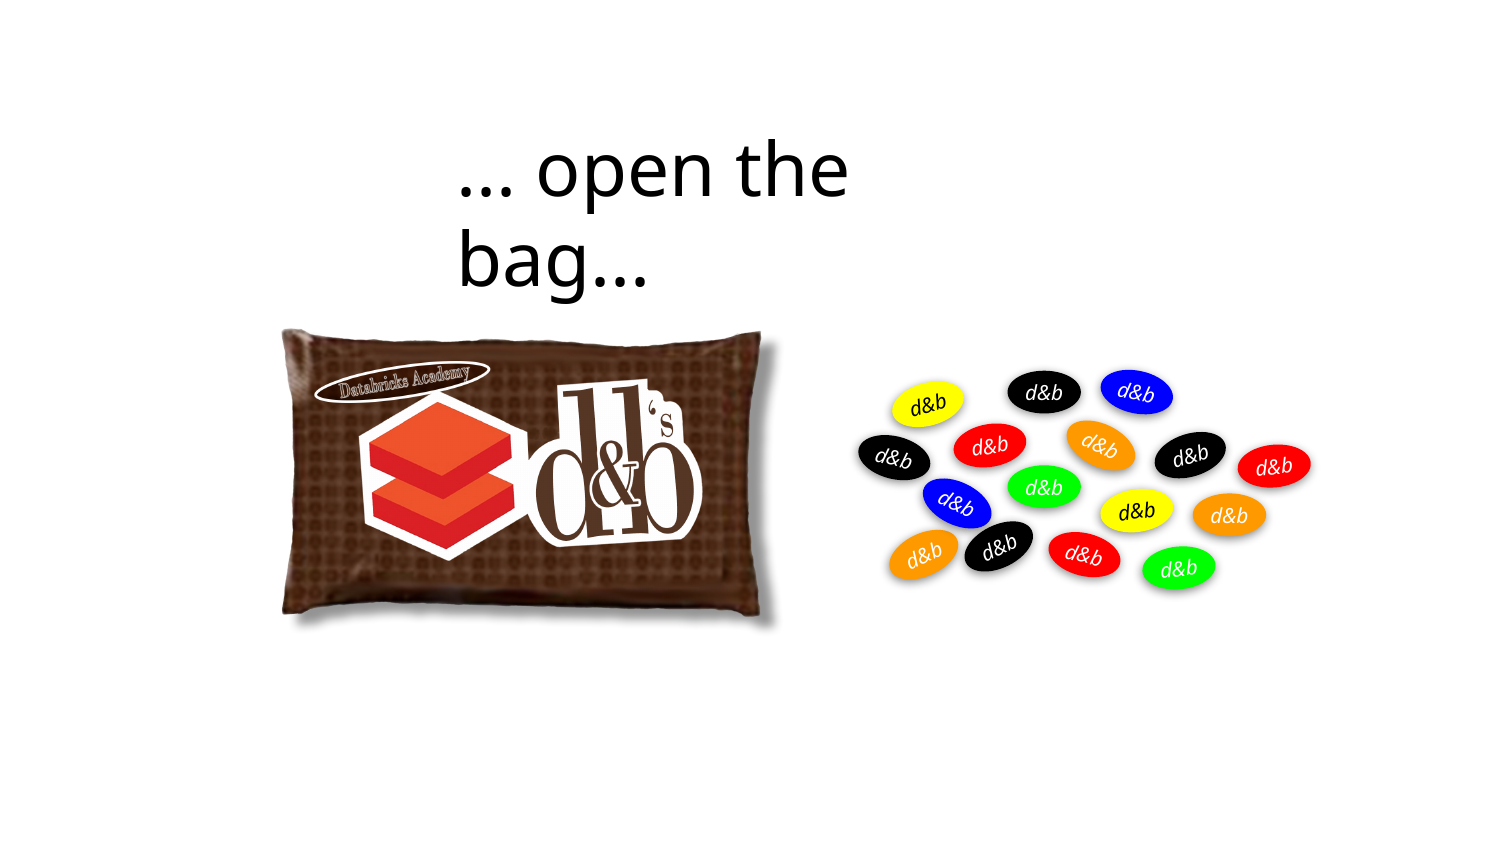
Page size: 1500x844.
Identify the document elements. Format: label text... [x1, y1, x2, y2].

text_box d&b [954, 424, 1026, 467]
text_box d&b [965, 522, 1033, 571]
text_box d&b [1193, 494, 1266, 536]
text_box d&b [1067, 421, 1135, 470]
text_box d&b [1155, 432, 1226, 478]
text_box d&b [1143, 547, 1215, 589]
text_box d&b [928, 382, 964, 426]
text_box d&b [1049, 532, 1120, 577]
text_box d&b [928, 479, 991, 528]
text_box d&b [1008, 466, 1081, 508]
text_box d&b [1238, 445, 1310, 487]
text_box d&b [928, 530, 958, 576]
text_box ... open the bag... [441, 106, 1029, 218]
text_box d&b [1101, 370, 1173, 414]
text_box d&b [1008, 371, 1081, 413]
text_box d&b [1101, 489, 1173, 532]
picture [136, 249, 907, 683]
